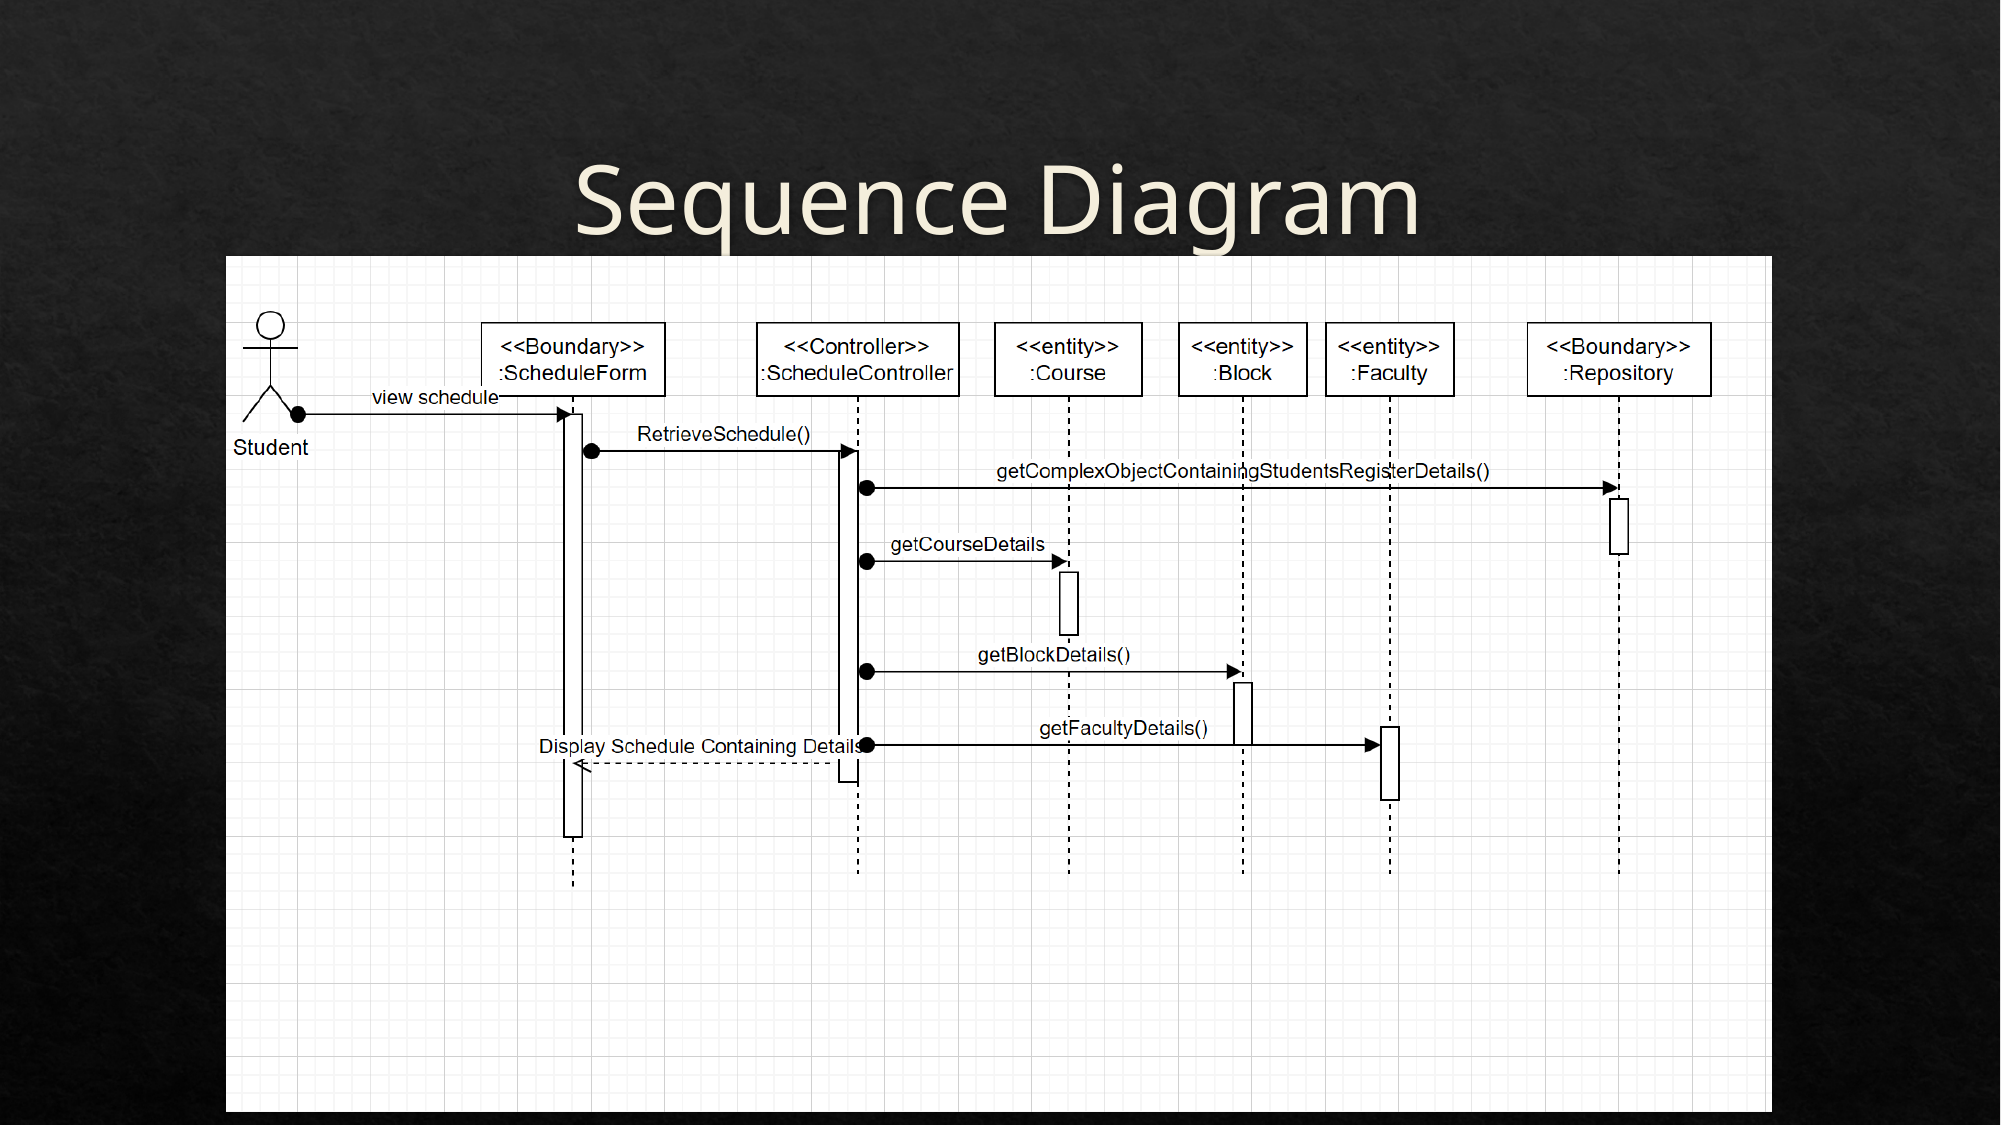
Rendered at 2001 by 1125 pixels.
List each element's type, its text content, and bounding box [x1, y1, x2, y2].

title Sequence Diagram [149, 99, 1849, 307]
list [226, 256, 1772, 1112]
